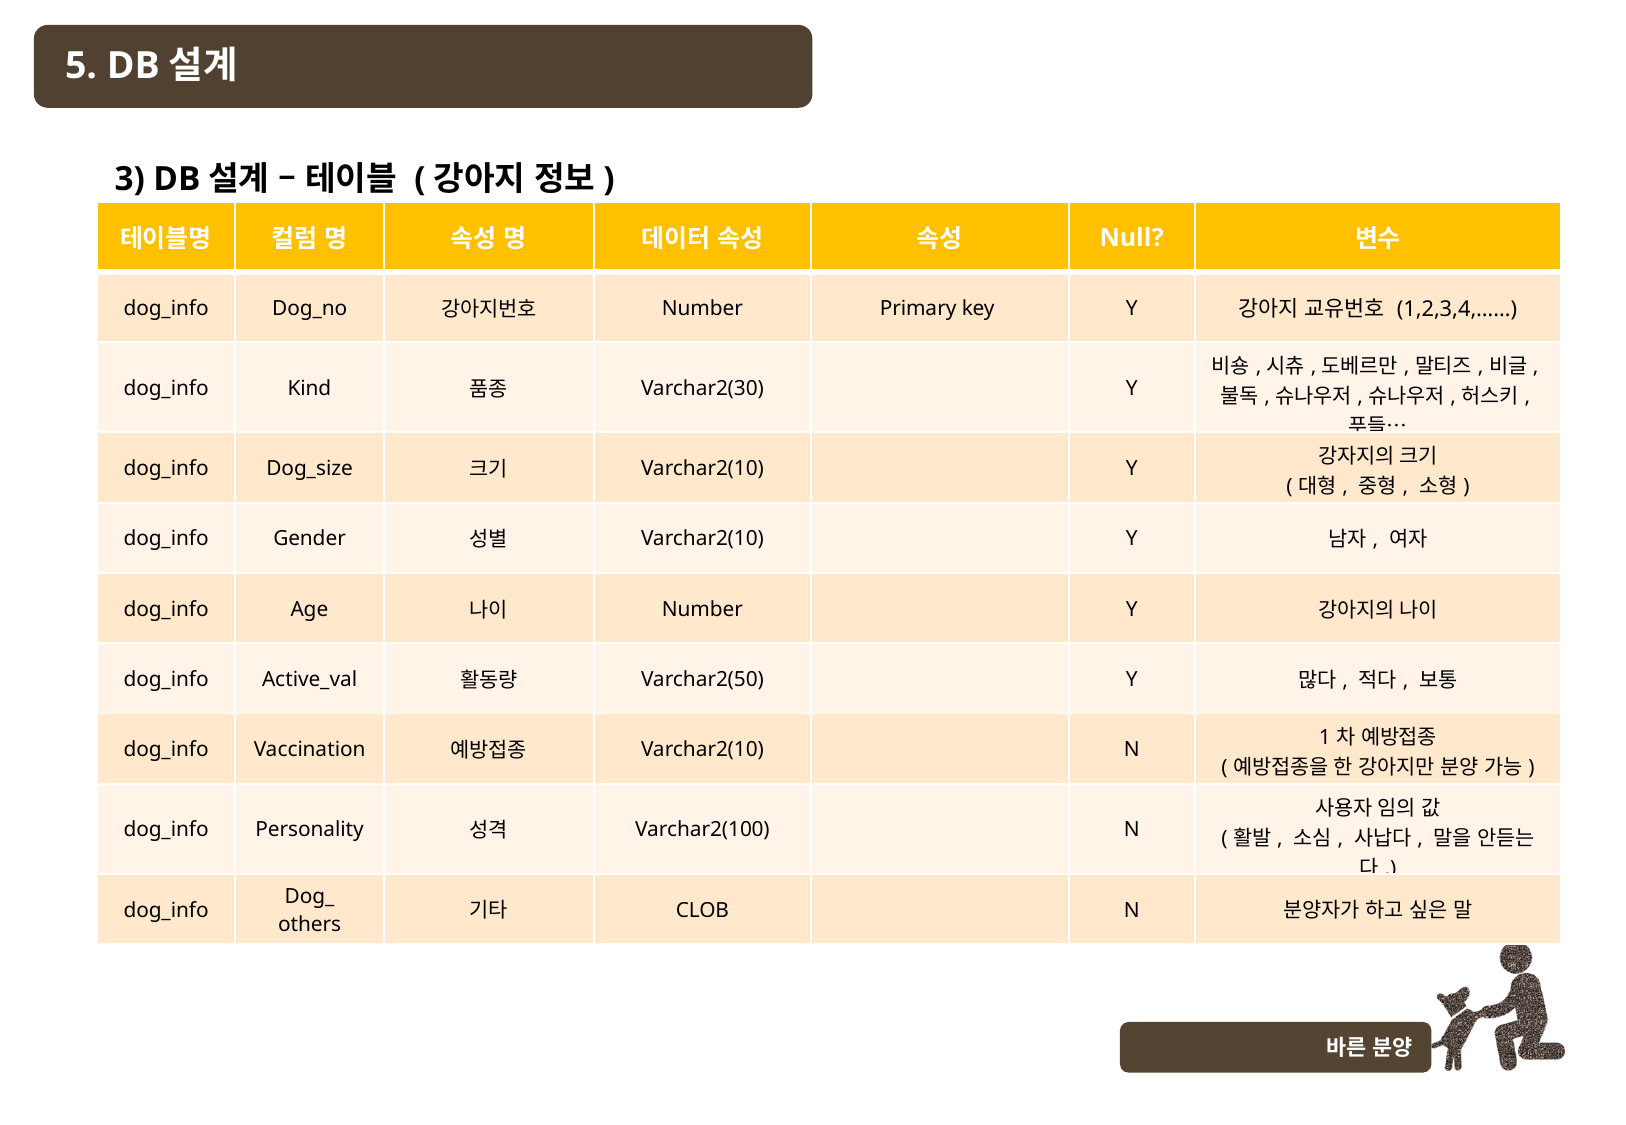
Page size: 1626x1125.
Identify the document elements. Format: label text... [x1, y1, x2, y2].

table_cell [812, 504, 1068, 572]
table_cell [812, 714, 1068, 783]
table_cell Y [1070, 644, 1194, 713]
table_cell Y [1070, 433, 1194, 502]
table_cell Vaccination [236, 714, 383, 783]
table_cell dog_info [98, 714, 234, 783]
table_cell Y [1070, 343, 1194, 431]
table_header Null? [1070, 203, 1194, 269]
table_cell 품종 [385, 343, 593, 431]
table_cell 나이 [385, 574, 593, 642]
table_cell Dog_no [236, 275, 383, 341]
table_cell Primary key [812, 275, 1068, 341]
table_cell N [1070, 785, 1194, 873]
table_cell [812, 433, 1068, 502]
table_cell [812, 343, 1068, 431]
table_cell N [1070, 875, 1194, 943]
table_cell dog_info [98, 785, 234, 873]
table_cell [812, 644, 1068, 713]
table_header 데이터 속성 [595, 203, 810, 269]
table_cell 사용자 임의 값 (활발, 소심, 사납다, 말을 안듣는다.) [1196, 785, 1560, 873]
table_cell Varchar2(10) [595, 504, 810, 572]
table_cell 강자지의 크기 (대형, 중형, 소형) [1196, 433, 1560, 502]
table_cell 많다, 적다, 보통 [1196, 644, 1560, 713]
text_box [33, 24, 814, 109]
table_cell Dog_size [236, 433, 383, 502]
table_cell Number [595, 574, 810, 642]
table_cell Active_val [236, 644, 383, 713]
table_cell Varchar2(10) [595, 433, 810, 502]
table_cell N [1070, 714, 1194, 783]
table_cell 비숑,시츄,도베르만,말티즈,비글,불독,슈나우저,슈나우저,허스키,푸들… [1196, 343, 1560, 431]
table_cell [812, 574, 1068, 642]
table_cell Y [1070, 275, 1194, 341]
table_cell 강아지의 나이 [1196, 574, 1560, 642]
table_cell 남자, 여자 [1196, 504, 1560, 572]
table_cell dog_info [98, 644, 234, 713]
table_cell 활동량 [385, 644, 593, 713]
table_cell 강아지 교유번호 (1,2,3,4,……) [1196, 275, 1560, 341]
table_cell Gender [236, 504, 383, 572]
table_cell dog_info [98, 574, 234, 642]
table_cell 기타 [385, 875, 593, 943]
text_box 5. DB설계 [50, 33, 253, 94]
table_cell 1차 예방접종 (예방접종을 한 강아지만 분양 가능) [1196, 714, 1560, 783]
table_cell 강아지번호 [385, 275, 593, 341]
table_cell dog_info [98, 343, 234, 431]
table_header 변수 [1196, 203, 1560, 269]
table_cell 성격 [385, 785, 593, 873]
table_cell Number [595, 275, 810, 341]
table_cell [812, 875, 1068, 943]
table_cell 분양자가 하고 싶은 말 [1196, 875, 1560, 943]
table_header 속성 [812, 203, 1068, 269]
table_cell Varchar2(100) [595, 785, 810, 873]
table_cell Varchar2(50) [595, 644, 810, 713]
table_cell Varchar2(30) [595, 343, 810, 431]
table_cell dog_info [98, 275, 234, 341]
table_cell Personality [236, 785, 383, 873]
table_header 속성 명 [385, 203, 593, 269]
table_cell 성별 [385, 504, 593, 572]
table_cell Varchar2(10) [595, 714, 810, 783]
table_cell 크기 [385, 433, 593, 502]
table_cell CLOB [595, 875, 810, 943]
table_header 테이블명 [98, 203, 234, 269]
table_cell [812, 785, 1068, 873]
table_cell 예방접종 [385, 714, 593, 783]
text_box 3) DB설계 – 테이블 (강아지 정보) [99, 149, 630, 201]
table_cell dog_info [98, 433, 234, 502]
table_cell Kind [236, 343, 383, 431]
table_cell Y [1070, 504, 1194, 572]
table_cell dog_info [98, 504, 234, 572]
table_cell Age [236, 574, 383, 642]
table_cell dog_info [98, 875, 234, 943]
table_header 컬럼 명 [236, 203, 383, 269]
table_cell Dog_ others [236, 875, 383, 943]
table_cell Y [1070, 574, 1194, 642]
